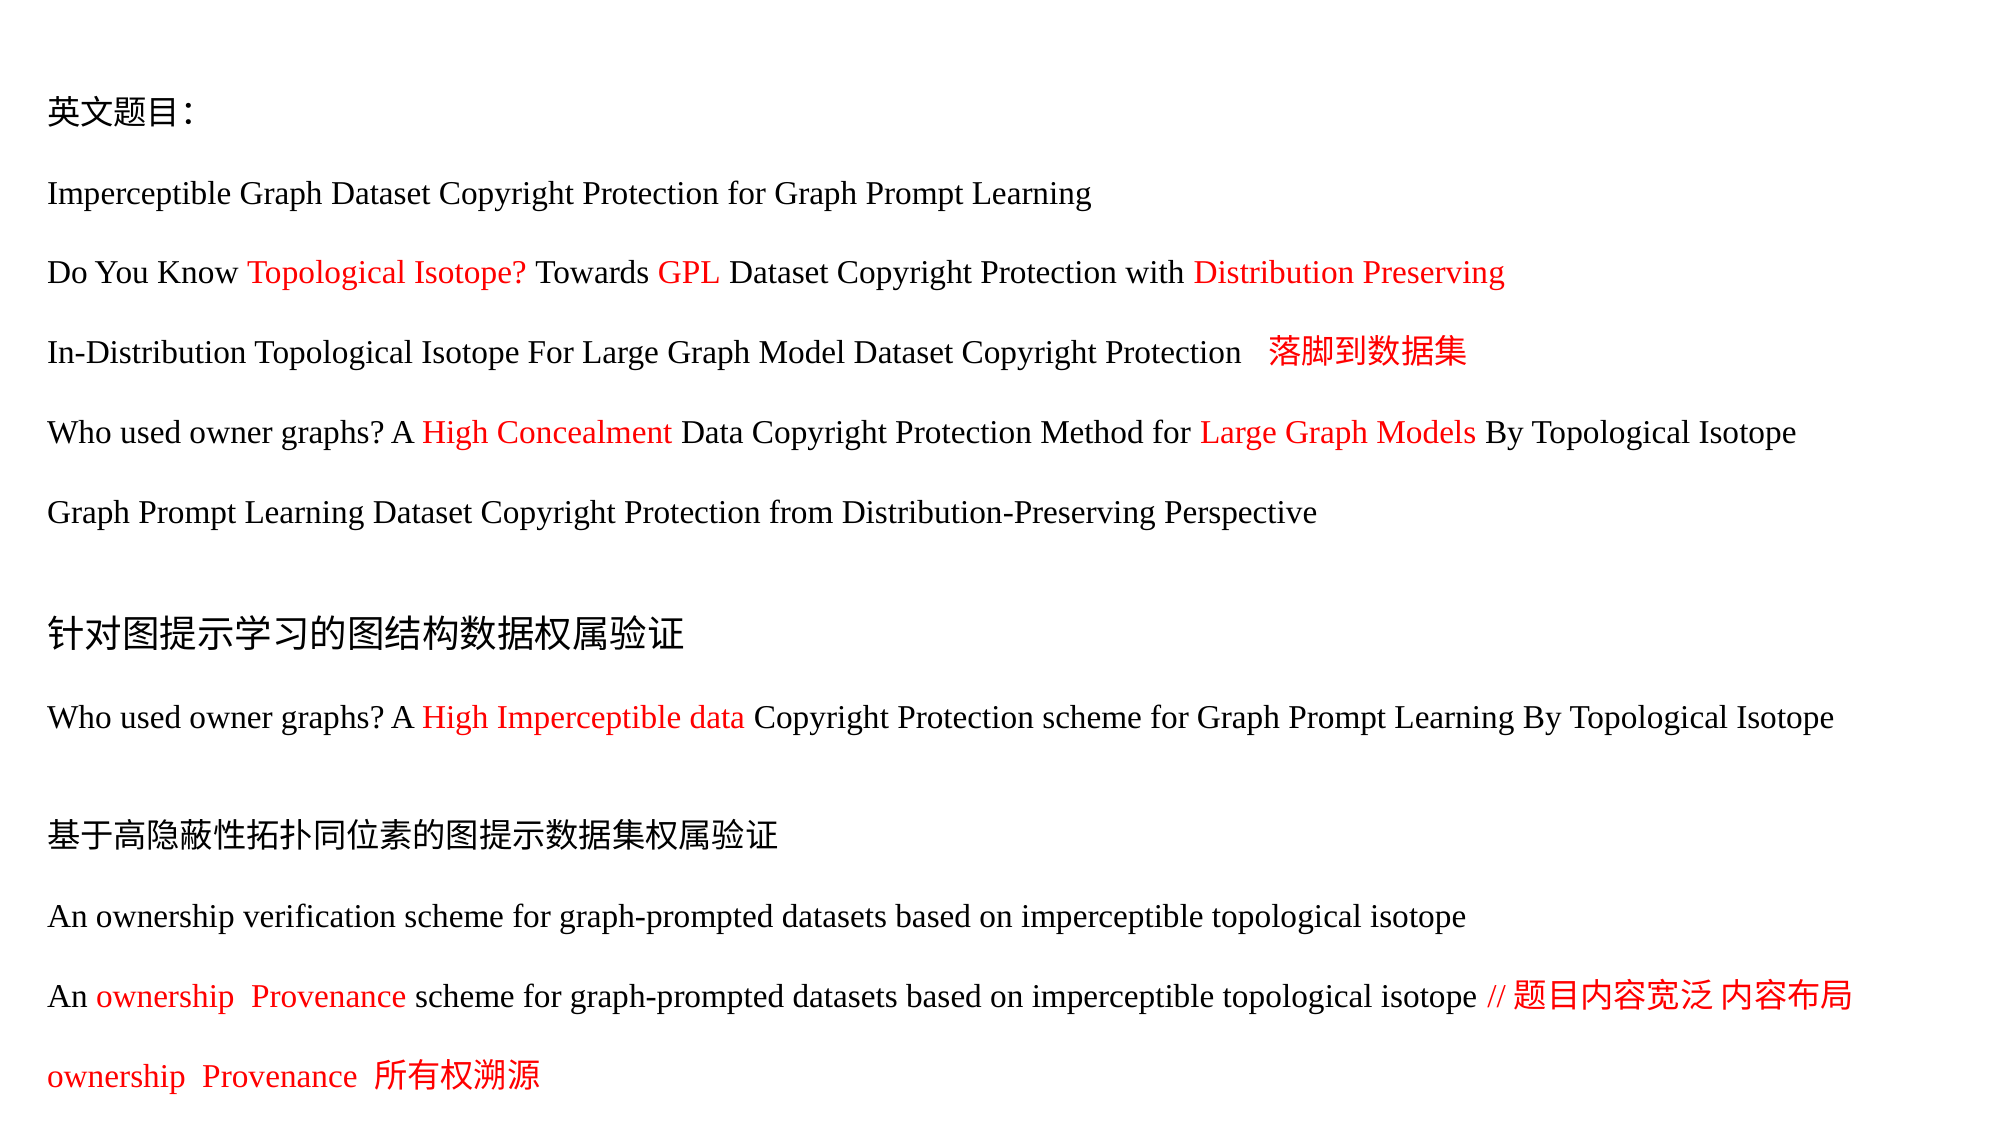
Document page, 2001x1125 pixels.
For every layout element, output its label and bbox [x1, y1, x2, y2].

text_box [32, 83, 1968, 1102]
